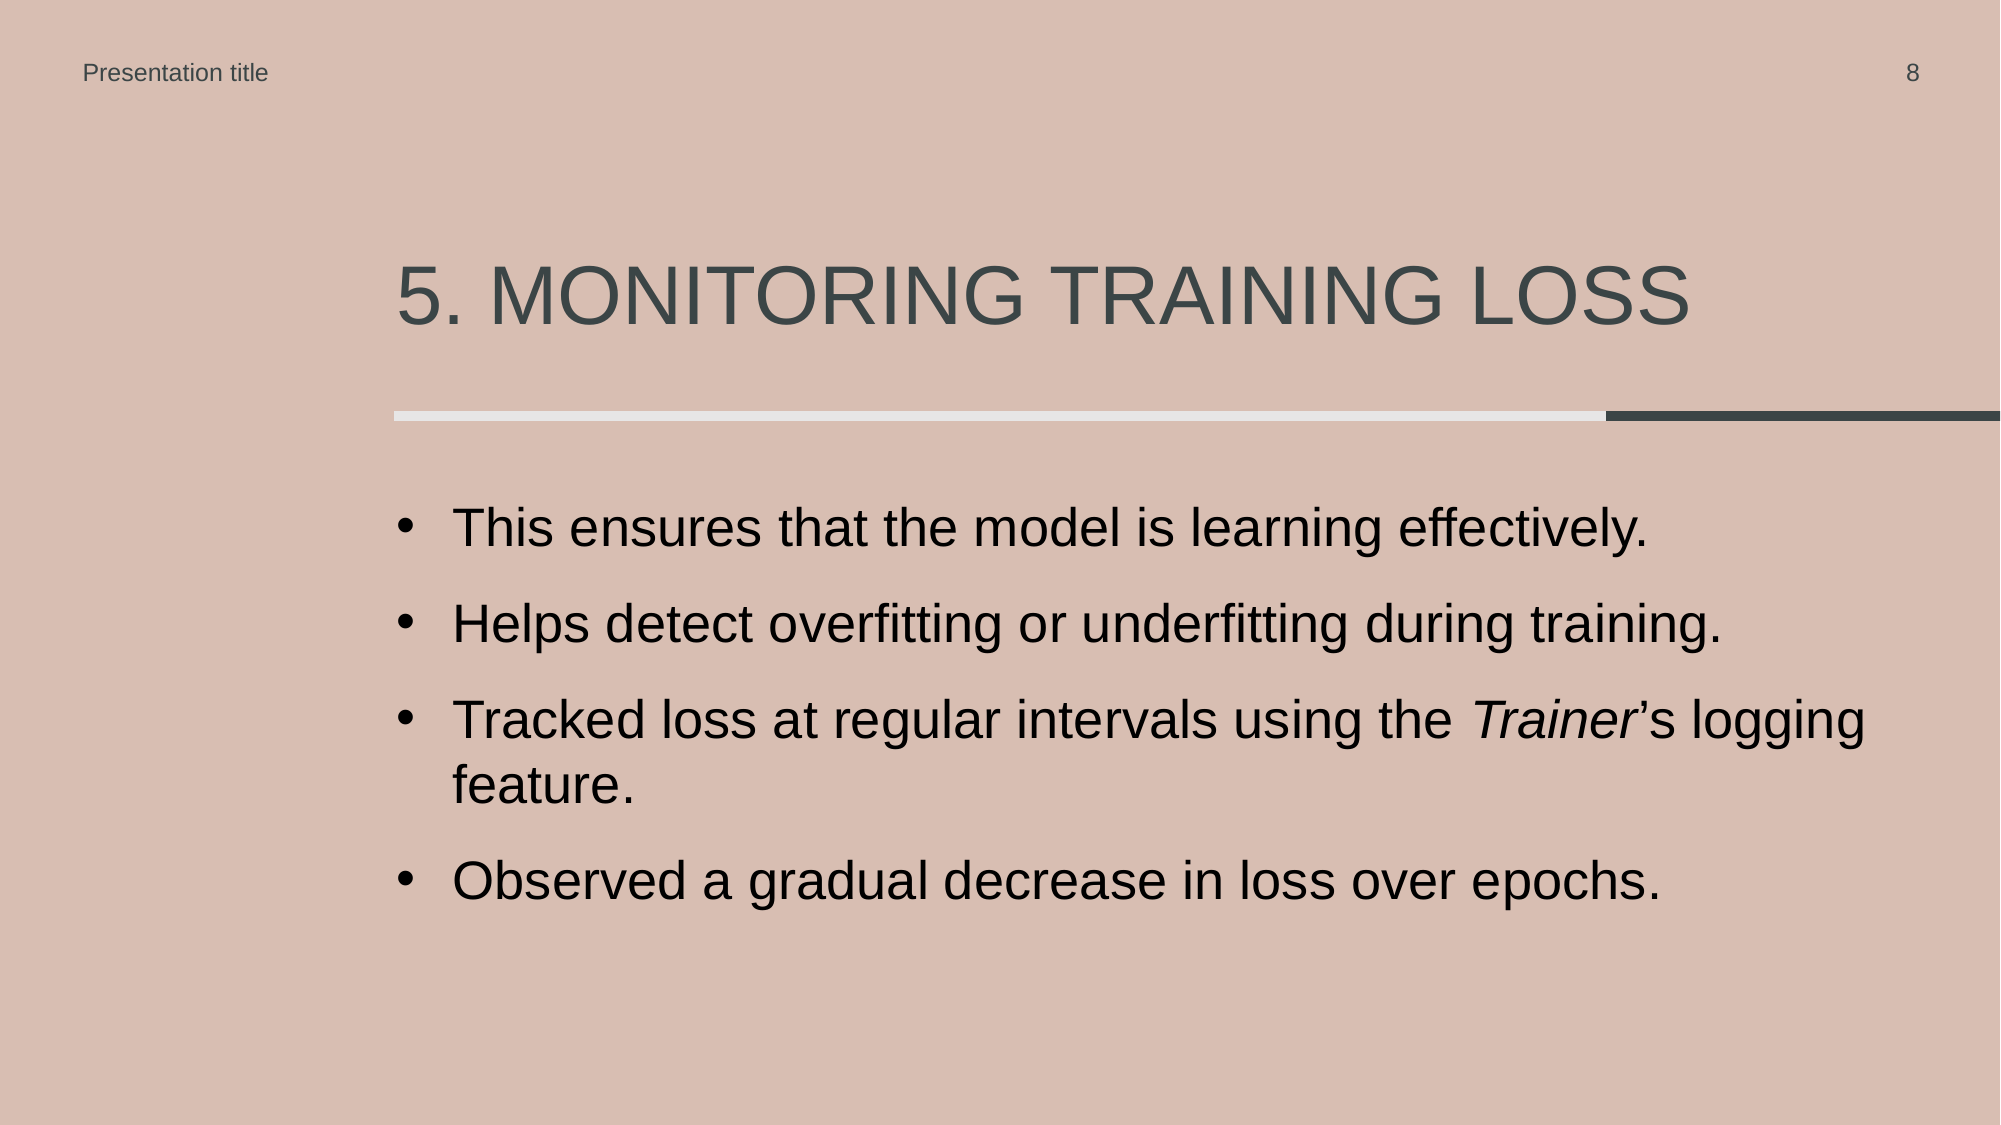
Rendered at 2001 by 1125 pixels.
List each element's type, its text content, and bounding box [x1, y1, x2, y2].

slide_number 8 [1660, 49, 1935, 95]
footer Presentation title [67, 49, 368, 95]
list This ensures that the model is learning effectively. Helps detect overfitting or underfitting during training. Tracked loss at regular intervals using the Trainer’s logging feature. Observed a gradual decrease in loss over epochs. [381, 484, 1935, 1026]
title 5. Monitoring training loss [381, 253, 2000, 369]
